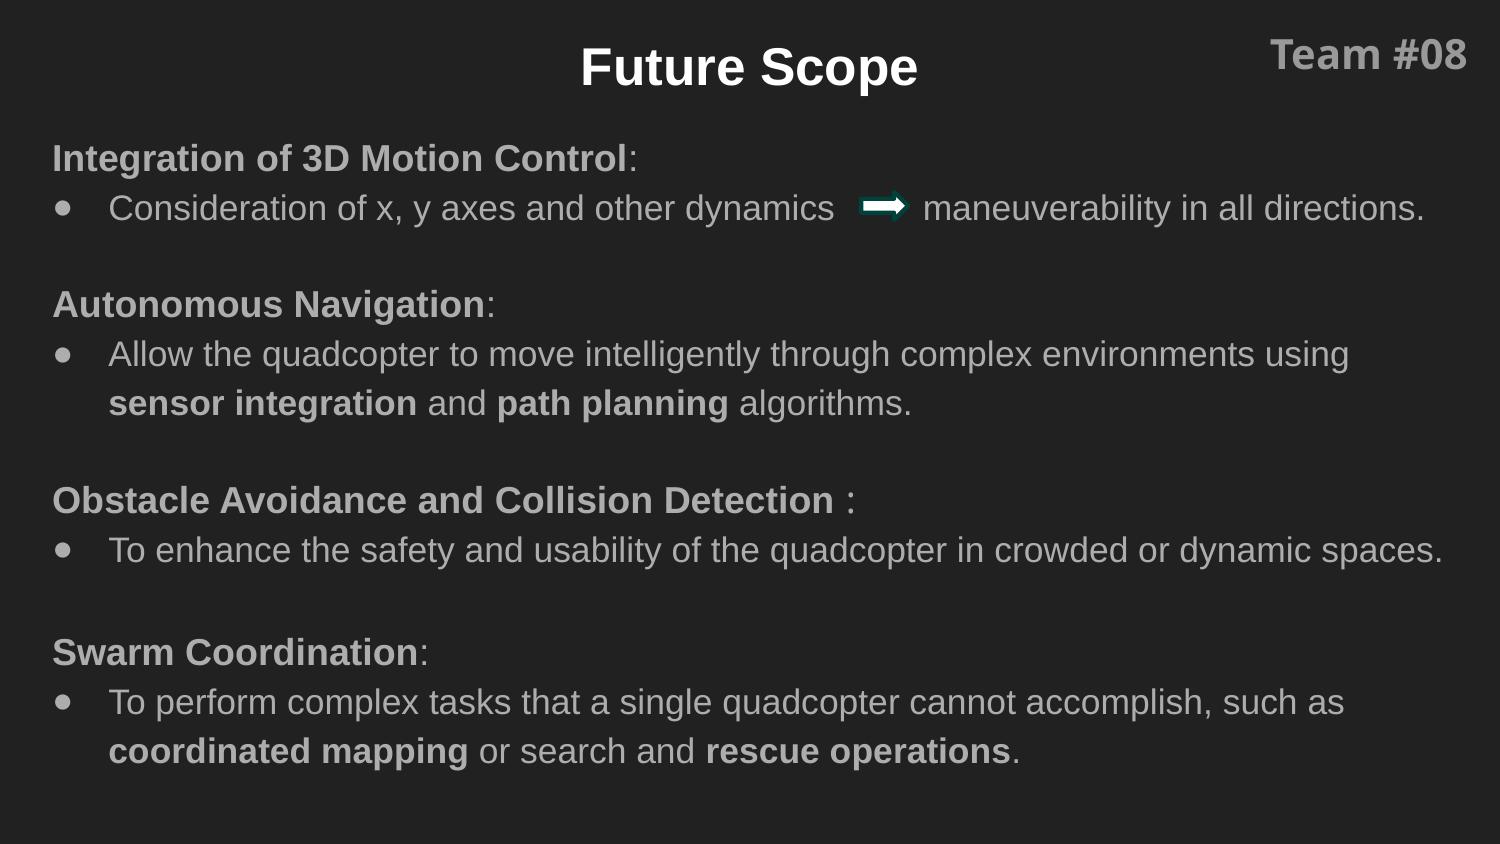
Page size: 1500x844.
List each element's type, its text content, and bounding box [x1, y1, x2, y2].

list Integration of 3D Motion Control: Consideration of x, y axes and other dynamics maneuverability in all directions. Autonomous Navigation: Allow the quadcopter to move intelligently through complex environments using sensor integration and path planning algorithms. Obstacle Avoidance and Collision Detection : To enhance the safety and usability of the quadcopter in crowded or dynamic spaces. Swarm Coordination: To perform complex tasks that a single quadcopter cannot accomplish, such as coordinated mapping or search and rescue operations. [18, 111, 1476, 826]
title Future Scope [51, 17, 1449, 111]
text_box [859, 189, 911, 222]
text_box Team #08 [1255, 13, 1500, 94]
